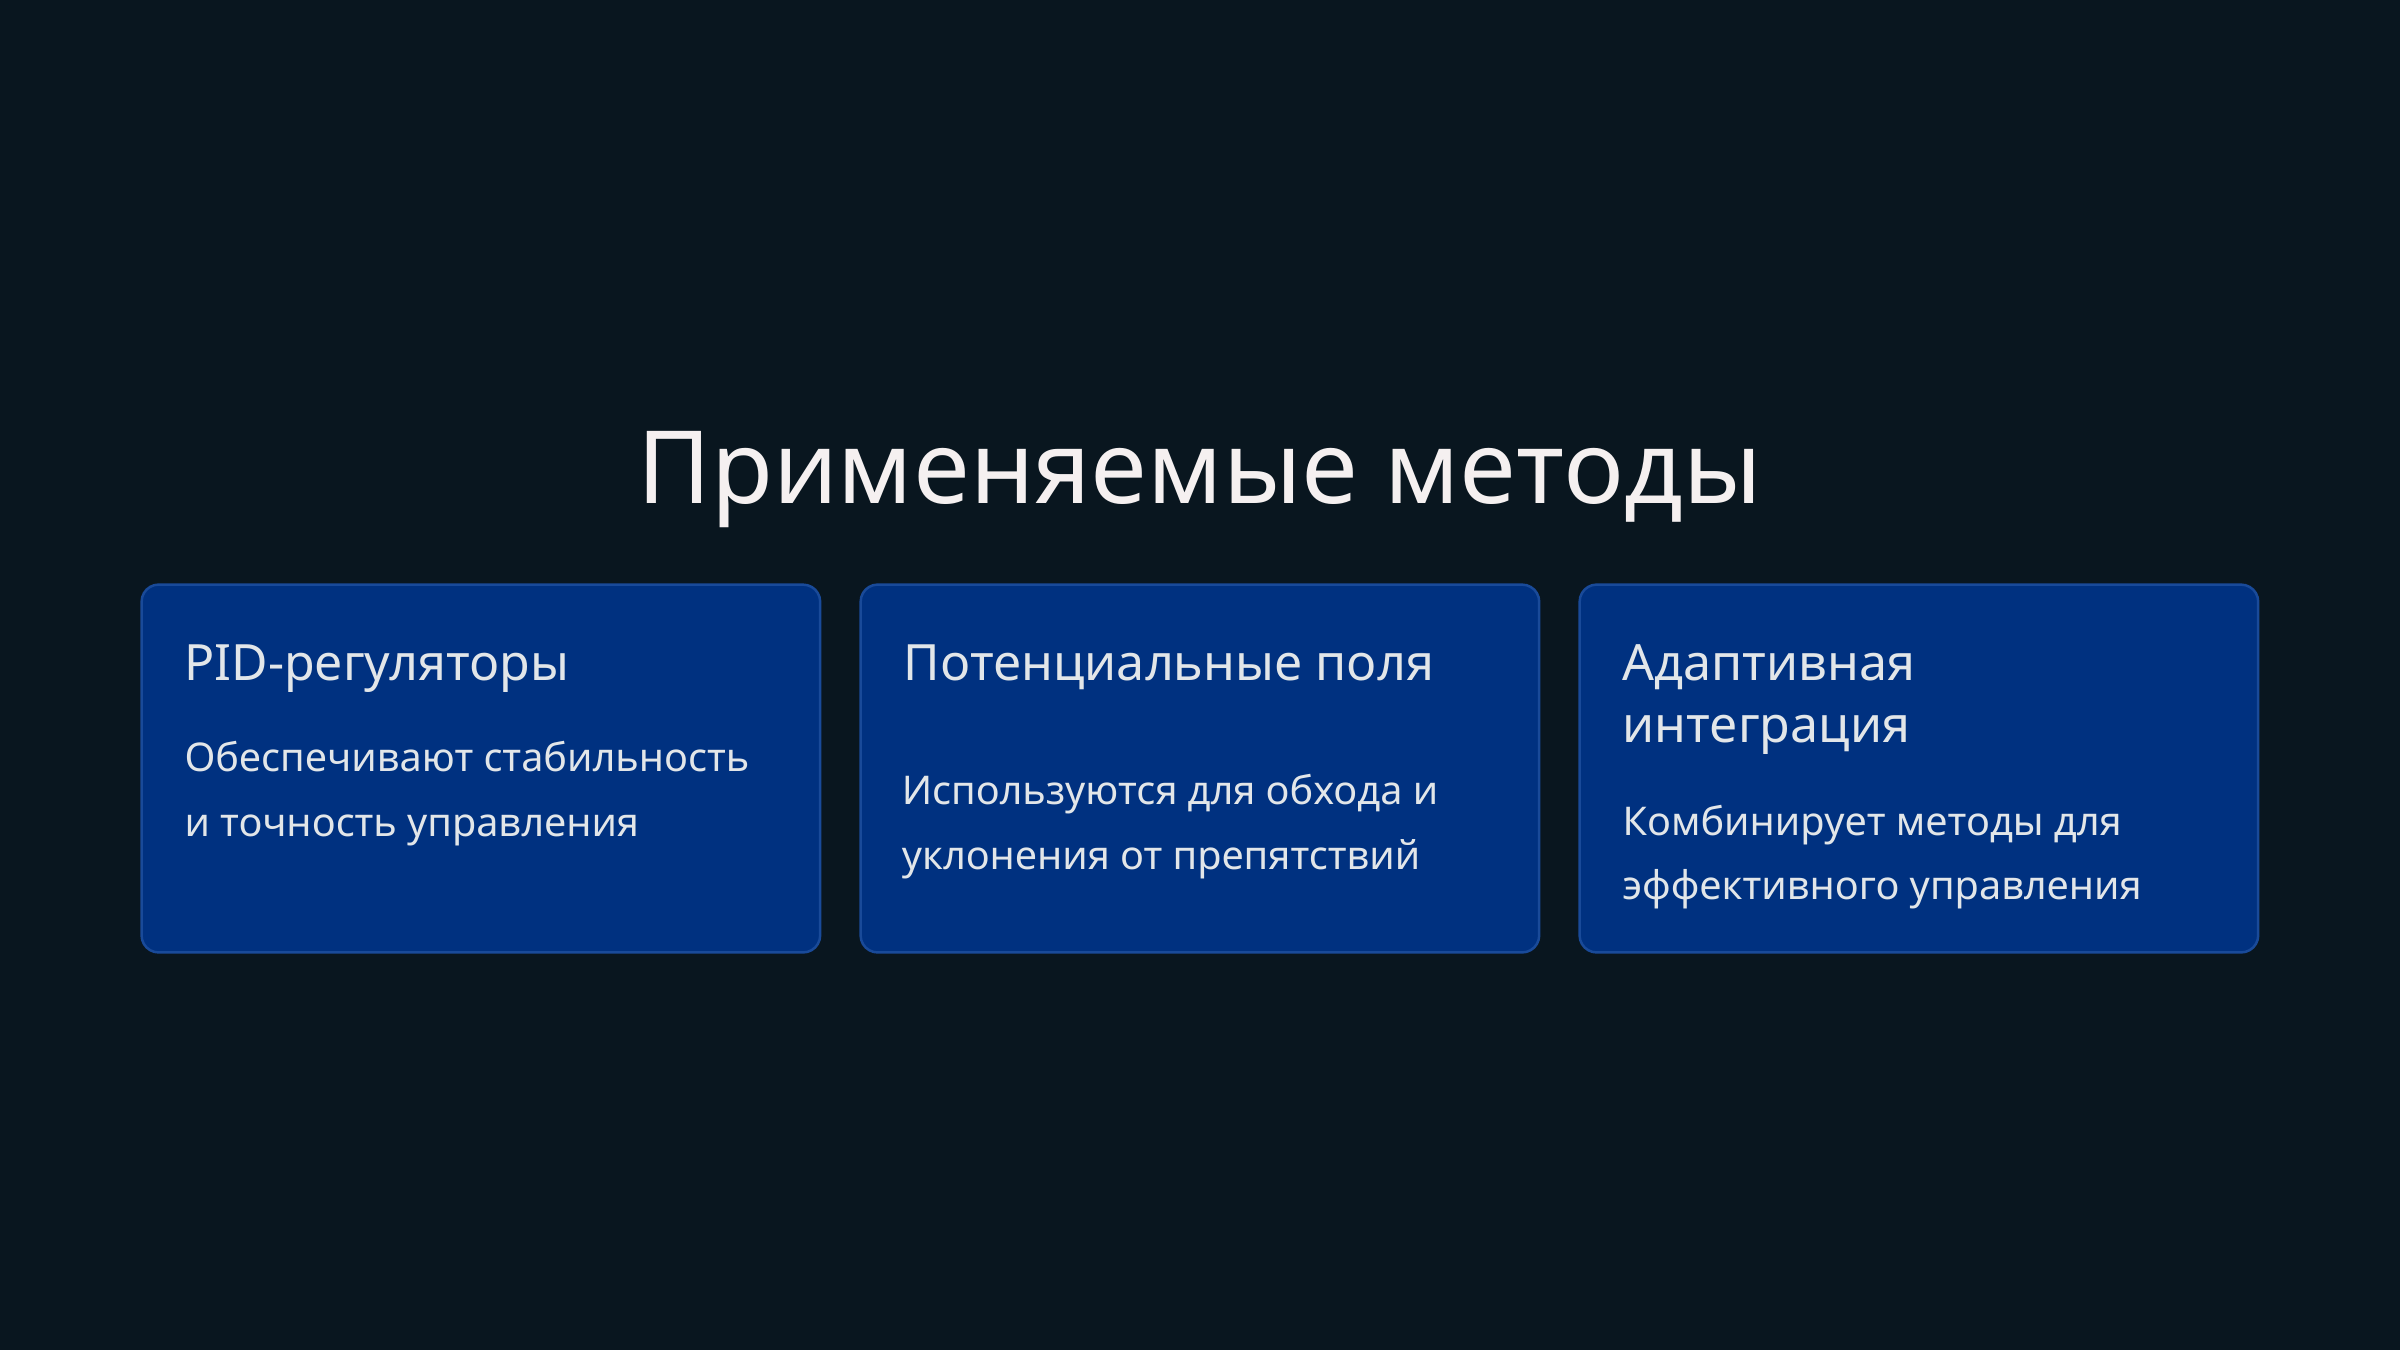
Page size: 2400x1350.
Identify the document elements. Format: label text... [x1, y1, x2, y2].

text_box Потенциальные поля [903, 627, 1458, 691]
text_box Используются для обхода и уклонения от препятствий [901, 748, 1495, 878]
text_box Обеспечивают стабильность и точность управления [184, 715, 778, 910]
text_box Адаптивная интеграция [1622, 627, 2216, 755]
text_box [860, 584, 1540, 953]
text_box [141, 584, 821, 953]
text_box [1579, 584, 2259, 953]
text_box Применяемые методы [614, 397, 1786, 524]
text_box PID-регуляторы [184, 627, 691, 691]
text_box Комбинирует методы для эффективного управления [1622, 778, 2216, 908]
